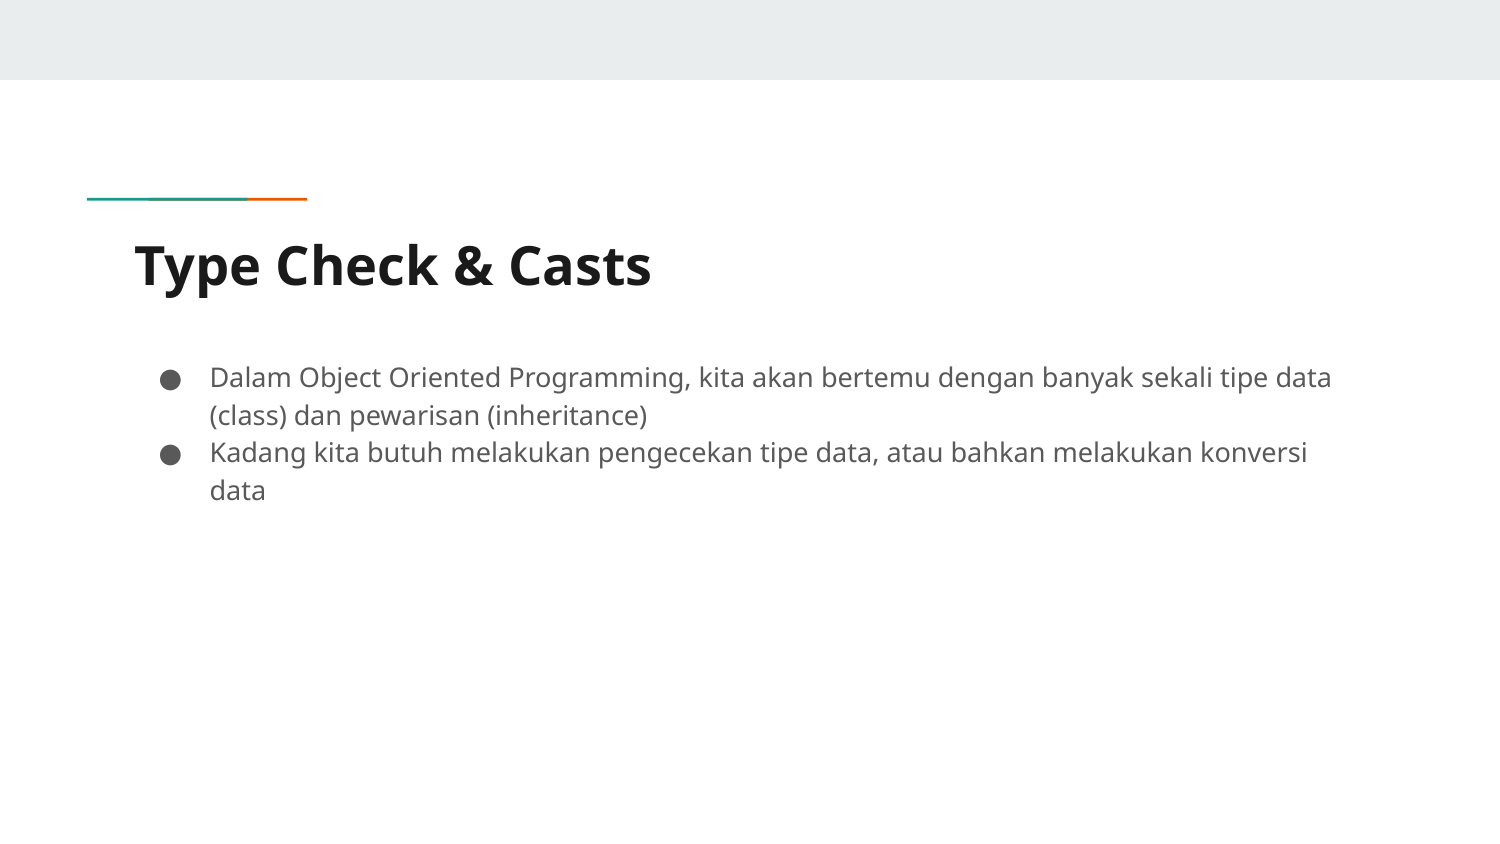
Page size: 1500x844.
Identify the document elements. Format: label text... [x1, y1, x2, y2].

list Dalam Object Oriented Programming, kita akan bertemu dengan banyak sekali tipe data (class) dan pewarisan (inheritance) Kadang kita butuh melakukan pengecekan tipe data, atau bahkan melakukan konversi data [119, 341, 1381, 712]
title Type Check & Casts [119, 216, 1381, 305]
